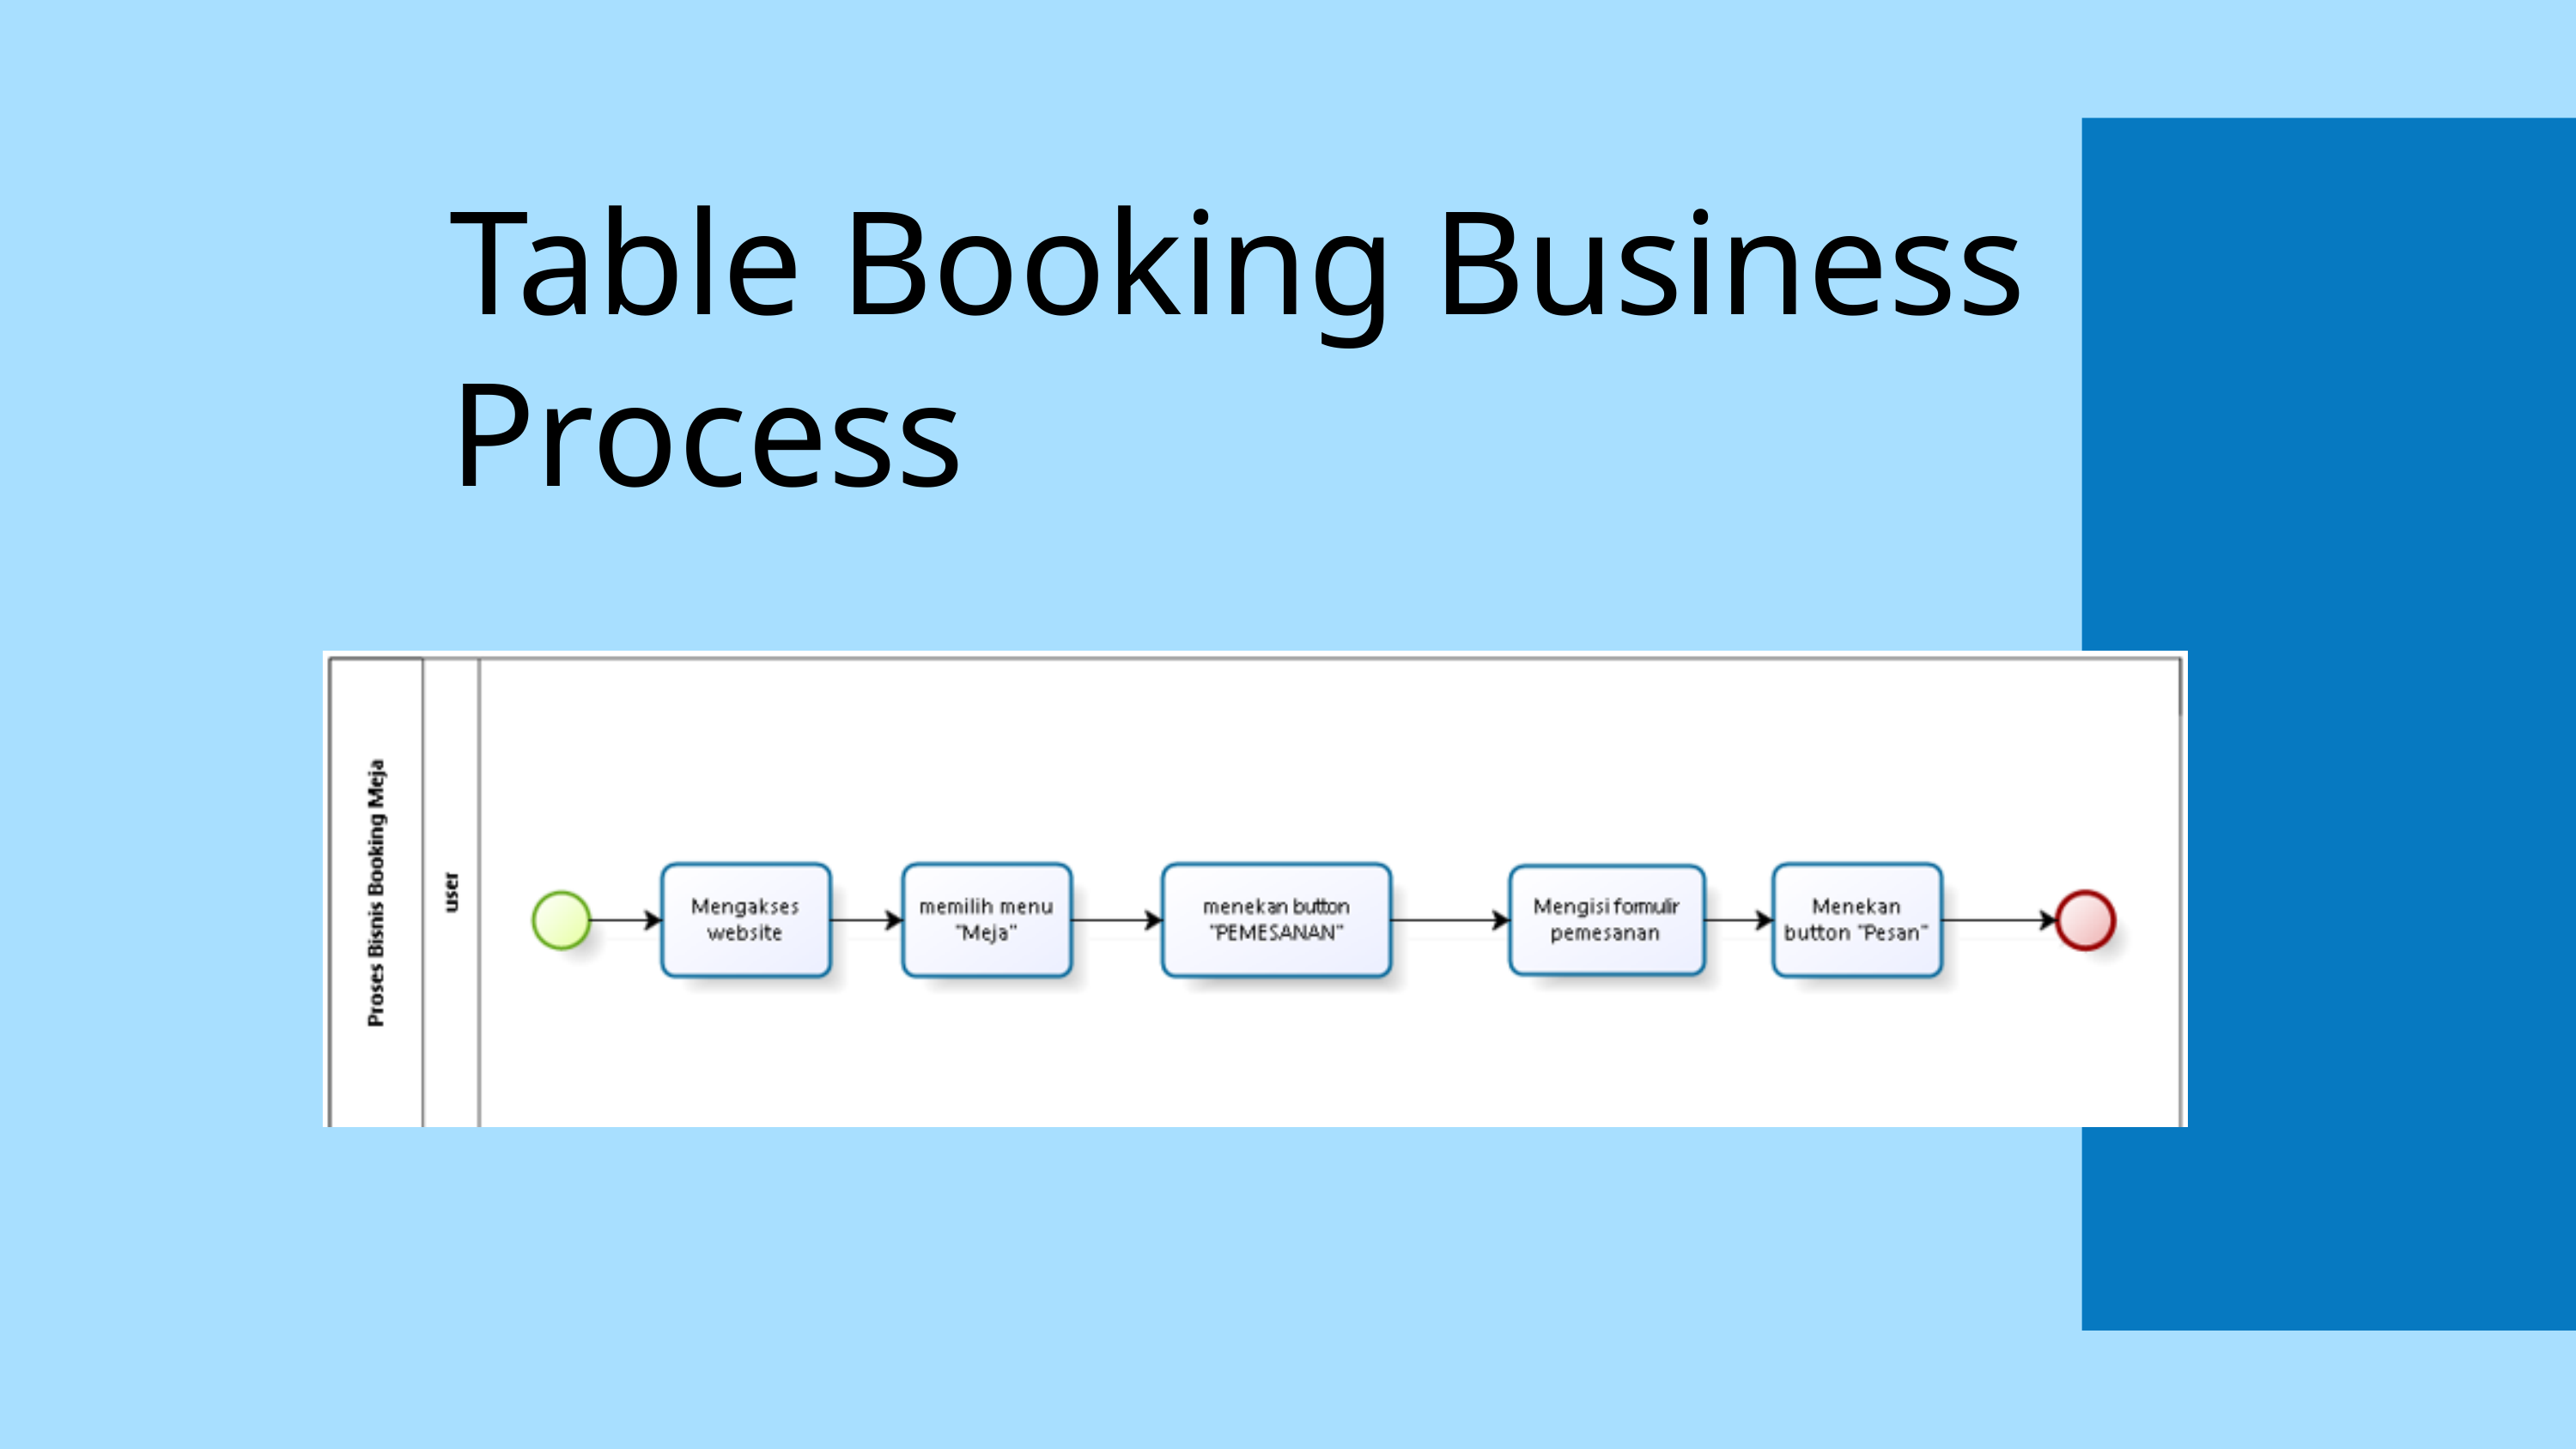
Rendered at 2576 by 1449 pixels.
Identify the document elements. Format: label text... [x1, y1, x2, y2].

text_box [2081, 118, 2576, 1331]
text_box [322, 651, 2188, 1127]
text_box Table Booking Business Process [449, 172, 2330, 688]
